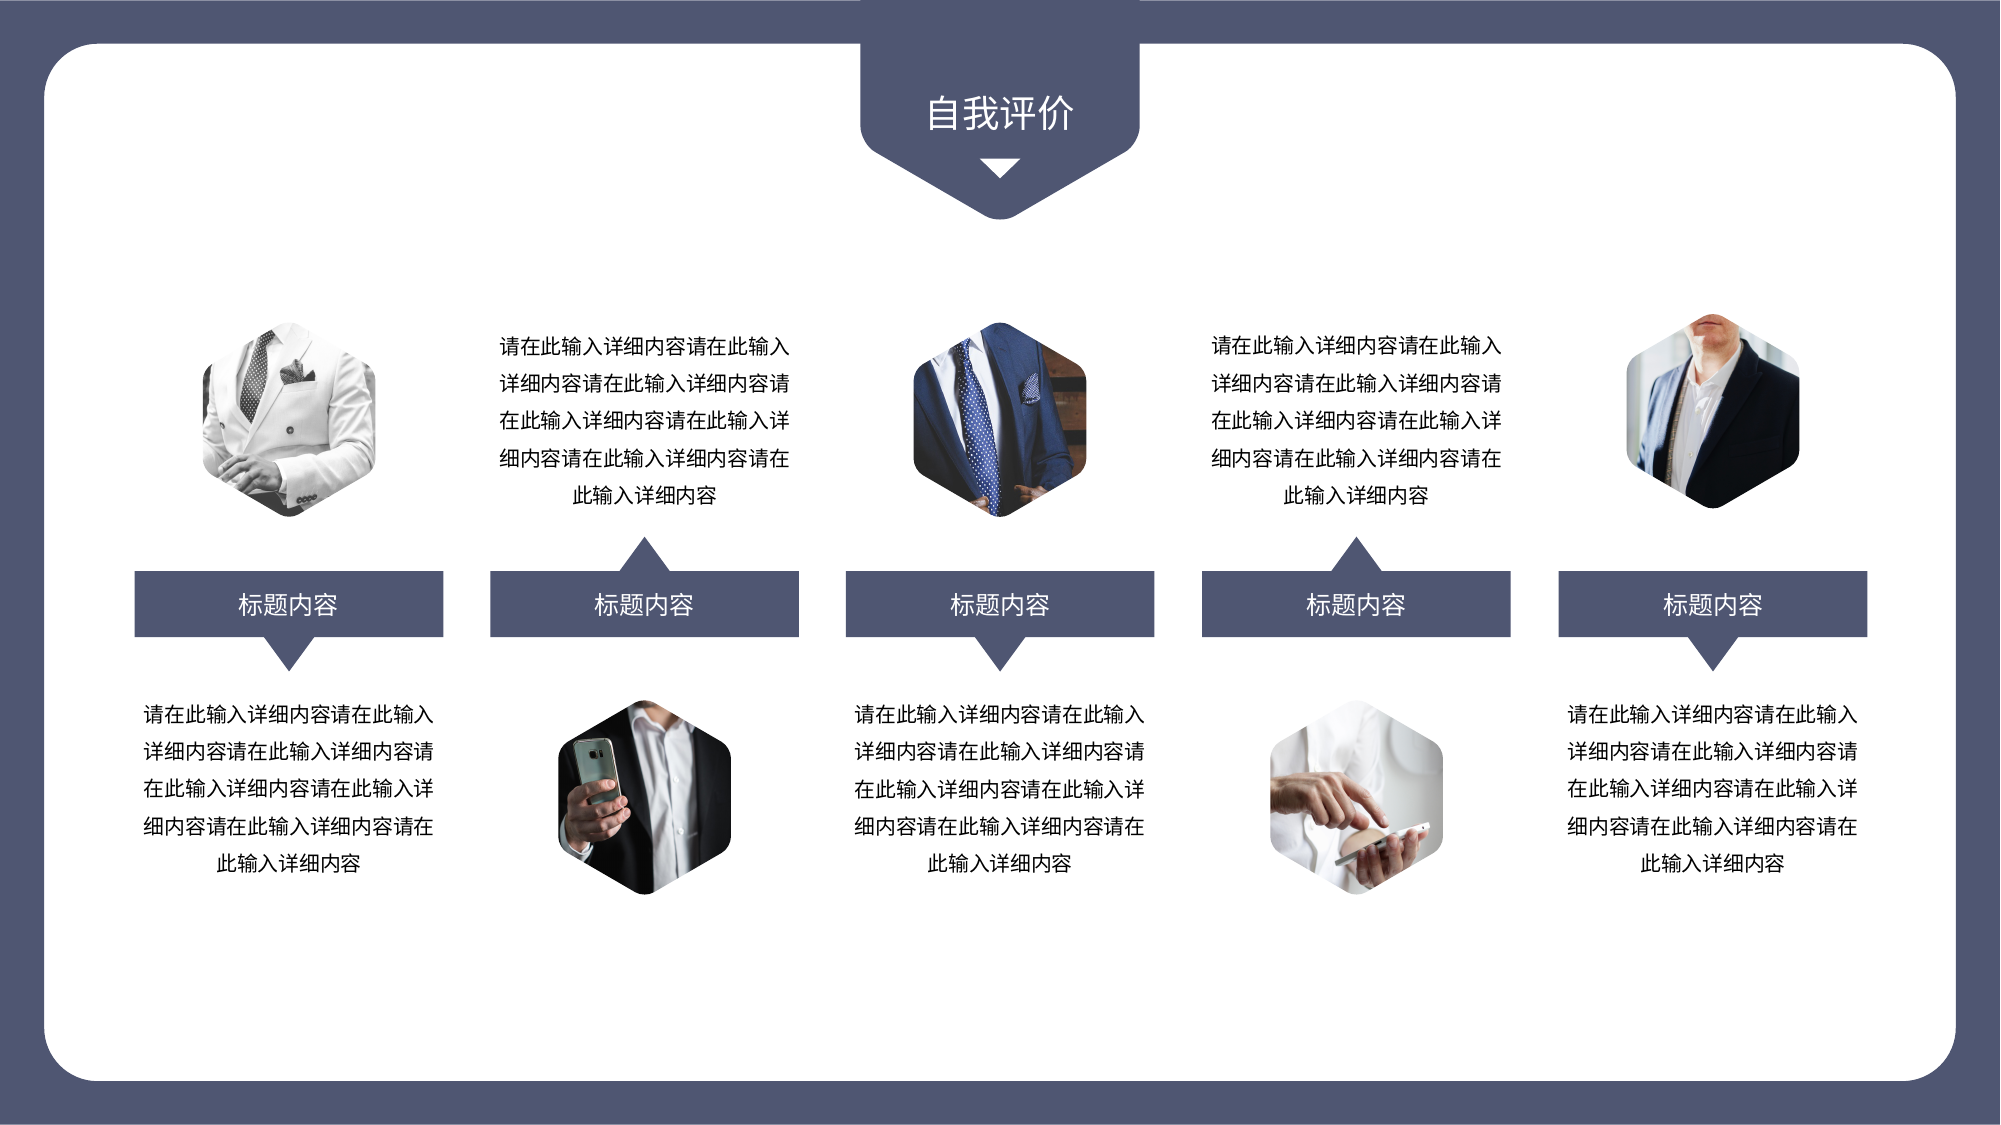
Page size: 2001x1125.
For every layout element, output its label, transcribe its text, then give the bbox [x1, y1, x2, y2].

text_box 请在此输入详细内容请在此输入详细内容请在此输入详细内容请在此输入详细内容请在此输入详细内容请在此输入详细内容请在此输入详细内容 [836, 681, 1164, 884]
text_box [845, 571, 1155, 672]
text_box [1270, 700, 1443, 895]
text_box [0, 0, 2000, 1125]
text_box [1626, 314, 1800, 509]
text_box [860, 0, 1140, 221]
text_box 请在此输入详细内容请在此输入详细内容请在此输入详细内容请在此输入详细内容请在此输入详细内容请在此输入详细内容请在此输入详细内容 [1549, 681, 1877, 884]
text_box 请在此输入详细内容请在此输入详细内容请在此输入详细内容请在此输入详细内容请在此输入详细内容请在此输入详细内容请在此输入详细内容 [1193, 313, 1520, 516]
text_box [1202, 536, 1511, 638]
text_box [913, 322, 1087, 517]
text_box [202, 322, 376, 517]
text_box [558, 700, 731, 895]
text_box 请在此输入详细内容请在此输入详细内容请在此输入详细内容请在此输入详细内容请在此输入详细内容请在此输入详细内容请在此输入详细内容 [125, 681, 453, 884]
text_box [134, 571, 444, 672]
text_box 请在此输入详细内容请在此输入详细内容请在此输入详细内容请在此输入详细内容请在此输入详细内容请在此输入详细内容请在此输入详细内容 [481, 313, 808, 516]
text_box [490, 536, 799, 638]
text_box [1558, 571, 1868, 672]
